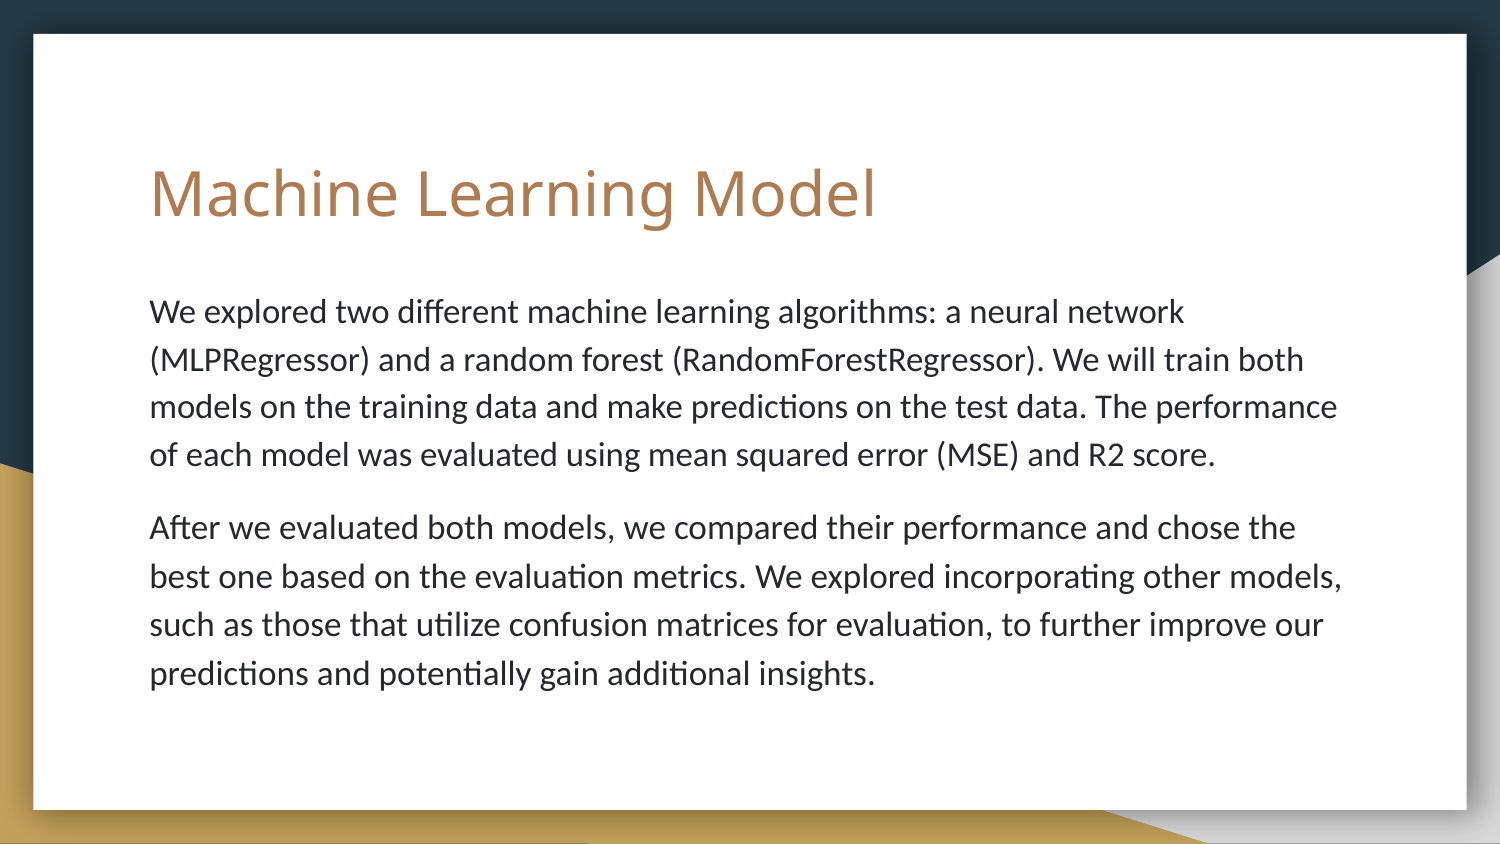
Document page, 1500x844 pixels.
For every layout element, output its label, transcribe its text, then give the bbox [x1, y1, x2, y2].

title Machine Learning Model [134, 138, 1366, 267]
list We explored two different machine learning algorithms: a neural network (MLPRegressor) and a random forest (RandomForestRegressor). We will train both models on the training data and make predictions on the test data. The performance of each model was evaluated using mean squared error (MSE) and R2 score. After we evaluated both models, we compared their performance and chose the best one based on the evaluation metrics. We explored incorporating other models, such as those that utilize confusion matrices for evaluation, to further improve our predictions and potentially gain additional insights. [134, 267, 1366, 717]
